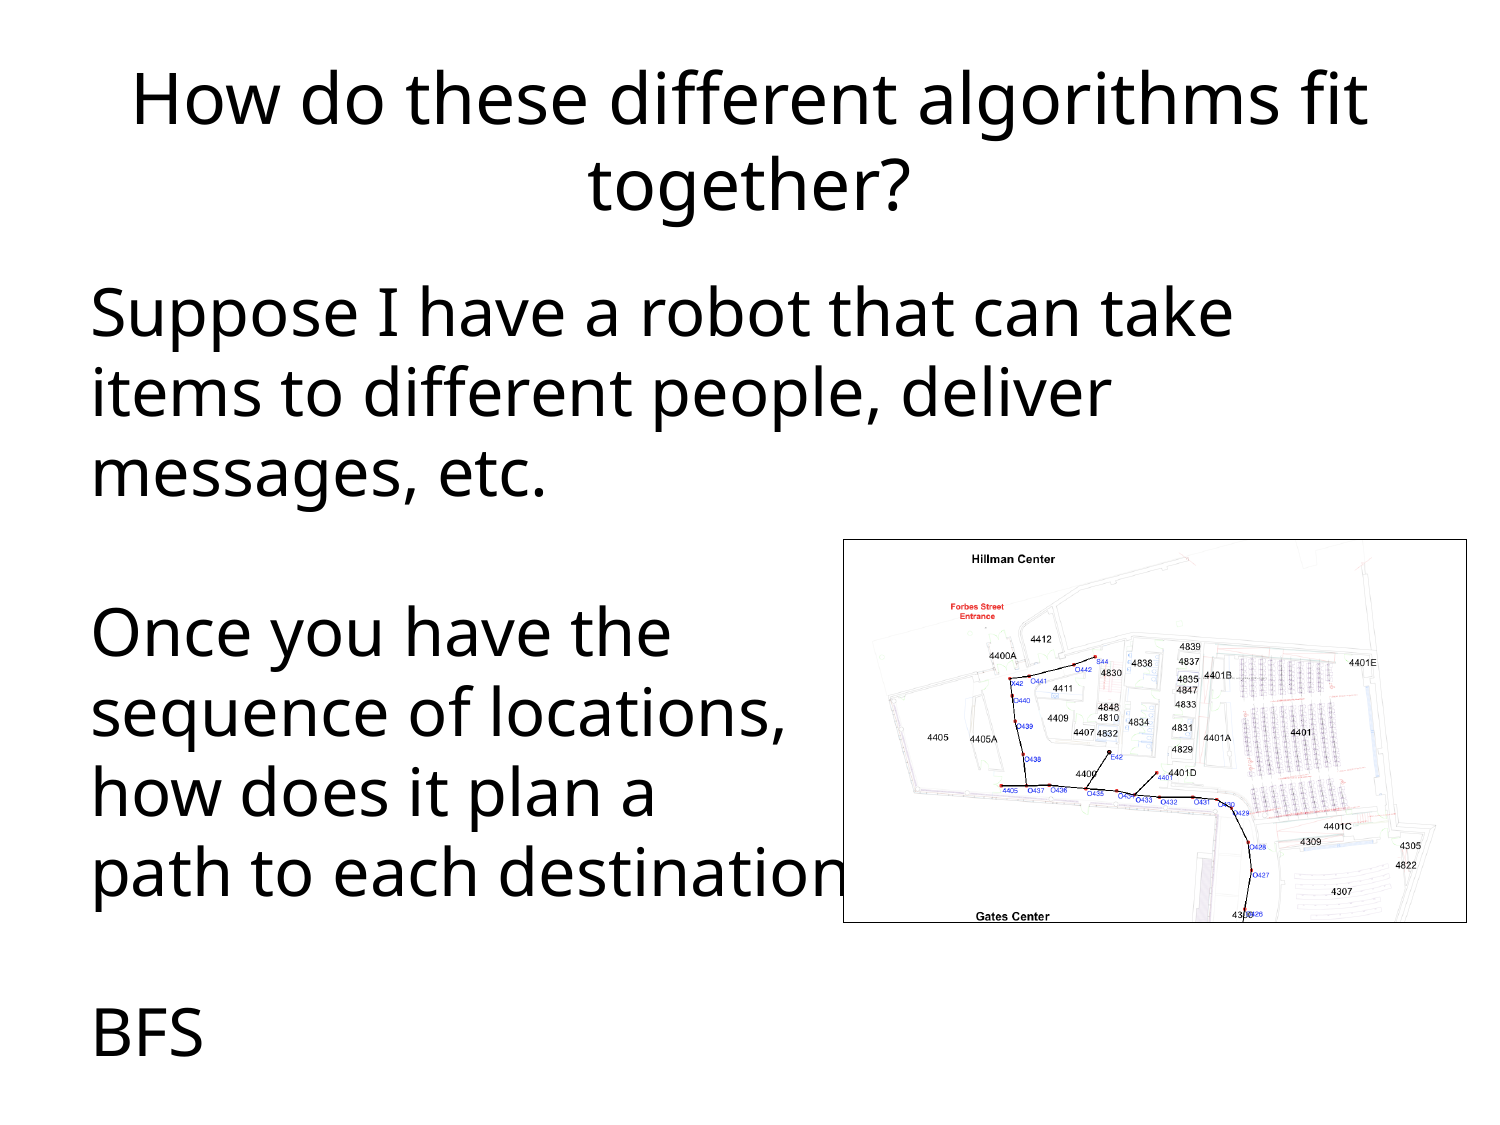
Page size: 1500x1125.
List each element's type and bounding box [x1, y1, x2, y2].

list [75, 262, 1425, 1005]
picture [843, 539, 1467, 923]
title [75, 45, 1425, 233]
